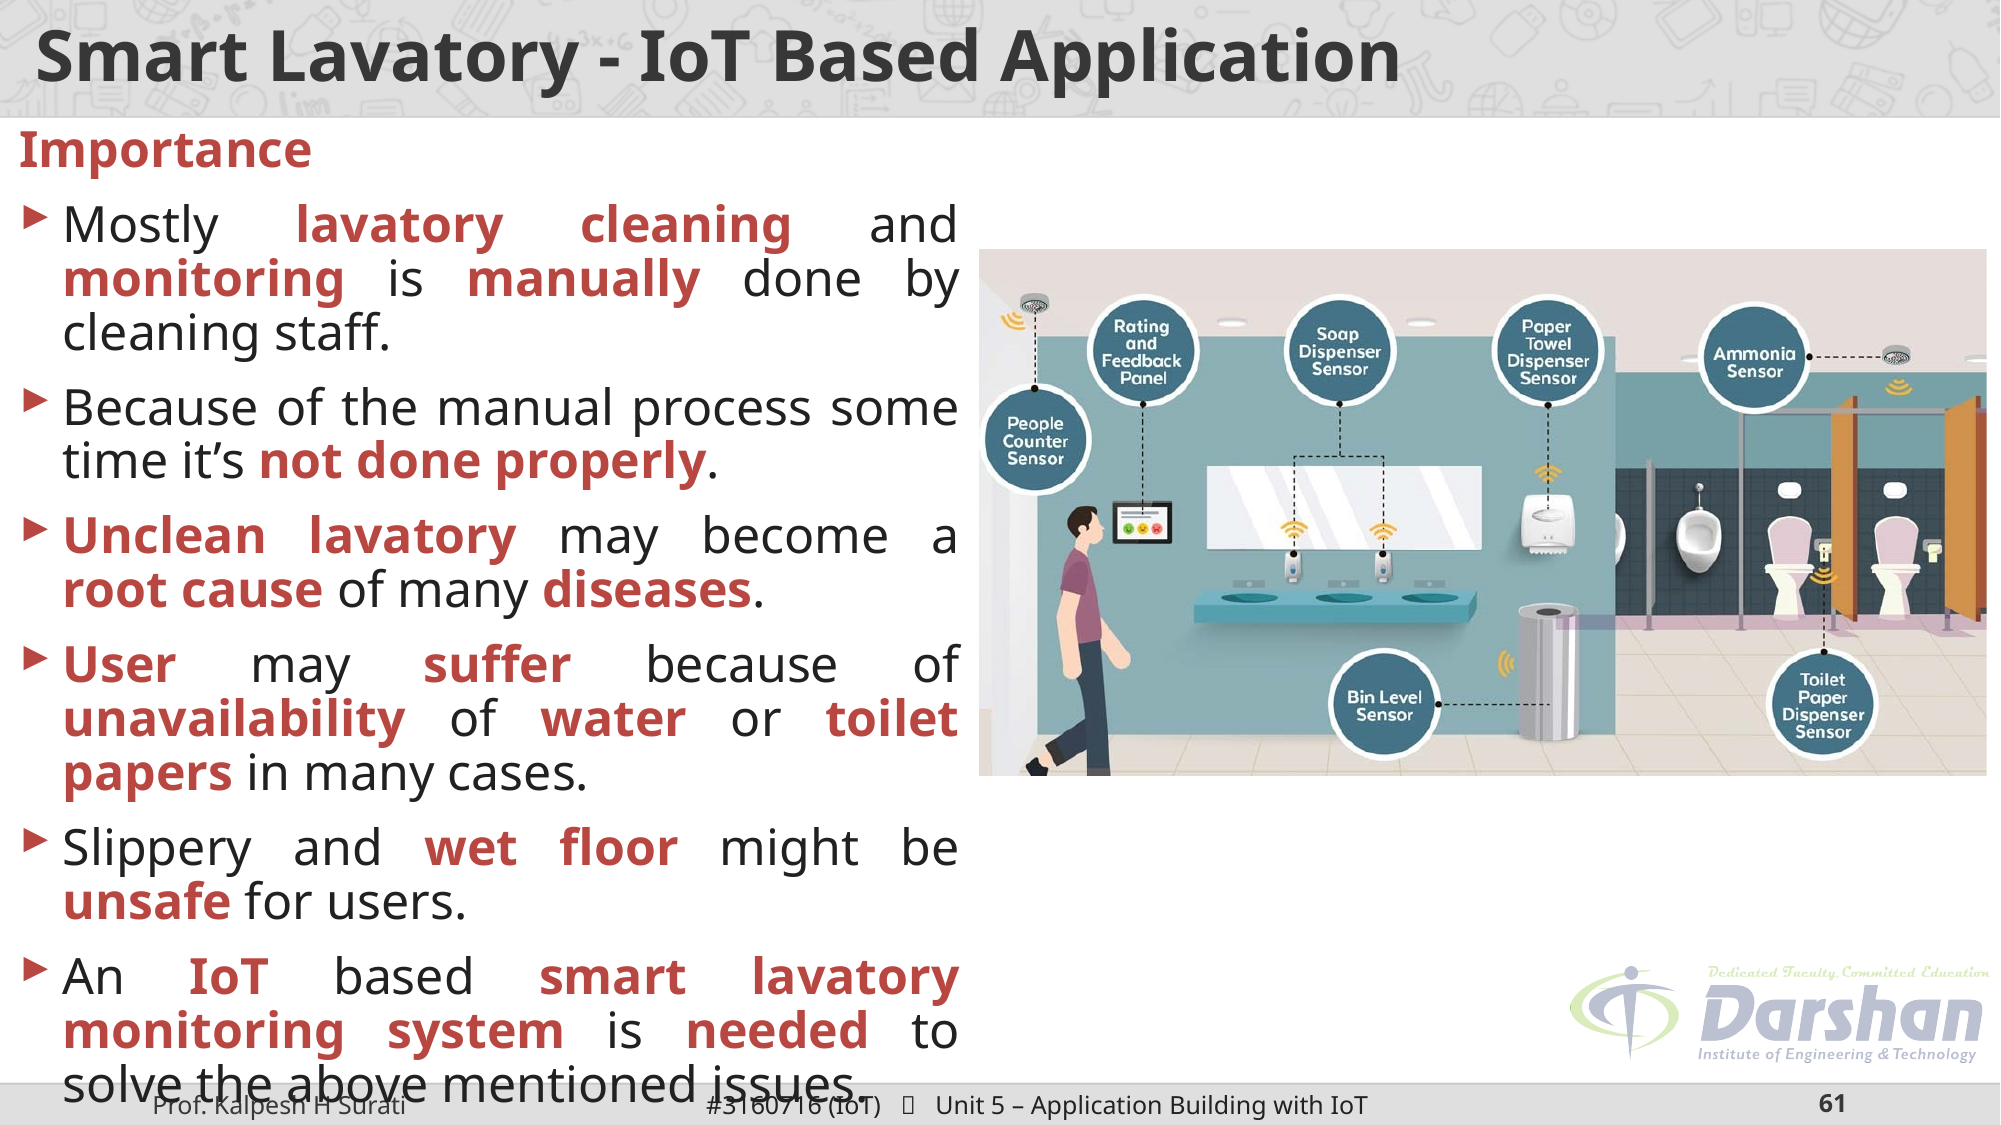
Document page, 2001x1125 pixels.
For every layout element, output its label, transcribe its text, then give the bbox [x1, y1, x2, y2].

list Importance Mostly lavatory cleaning and monitoring is manually done by cleaning staff. Because of the manual process some time it’s not done properly. Unclean lavatory may become a root cause of many diseases. User may suffer because of unavailability of water or toilet papers in many cases. Slippery and wet floor might be unsafe for users. An IoT based smart lavatory monitoring system is needed to solve the above mentioned issues. [4, 116, 975, 1022]
picture [979, 249, 1987, 776]
title Smart Lavatory - IoT Based Application [0, 0, 2000, 117]
